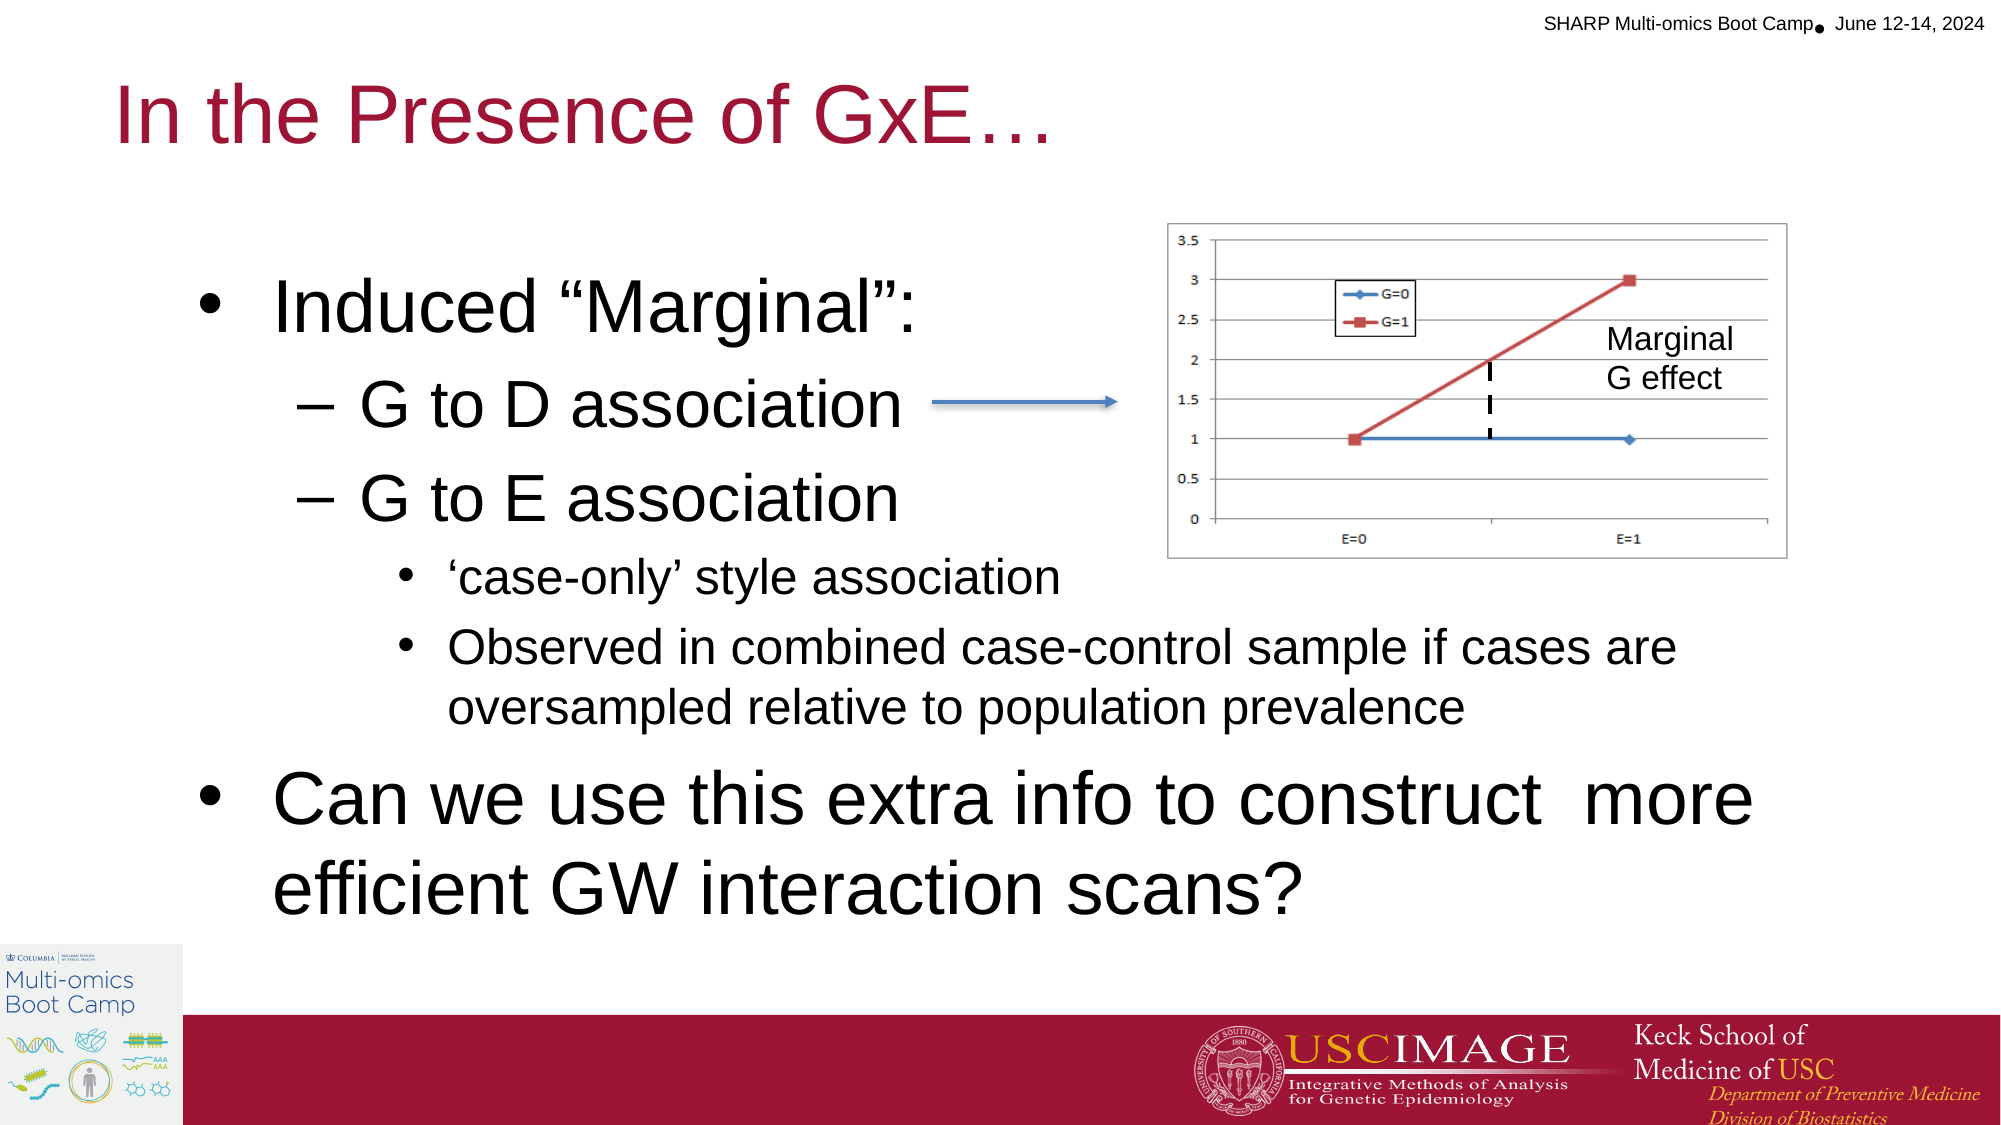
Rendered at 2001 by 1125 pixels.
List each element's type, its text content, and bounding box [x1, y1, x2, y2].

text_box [1165, 222, 1789, 561]
picture [0, 944, 182, 1125]
list Induced “Marginal”: G to D association G to E association ‘case-only’ style association Observed in combined case-control sample if cases are oversampled relative to population prevalence Can we use this extra info to construct more efficient GW interaction scans? [182, 250, 1773, 1125]
text_box In the Presence of GxE… [98, 52, 1526, 192]
